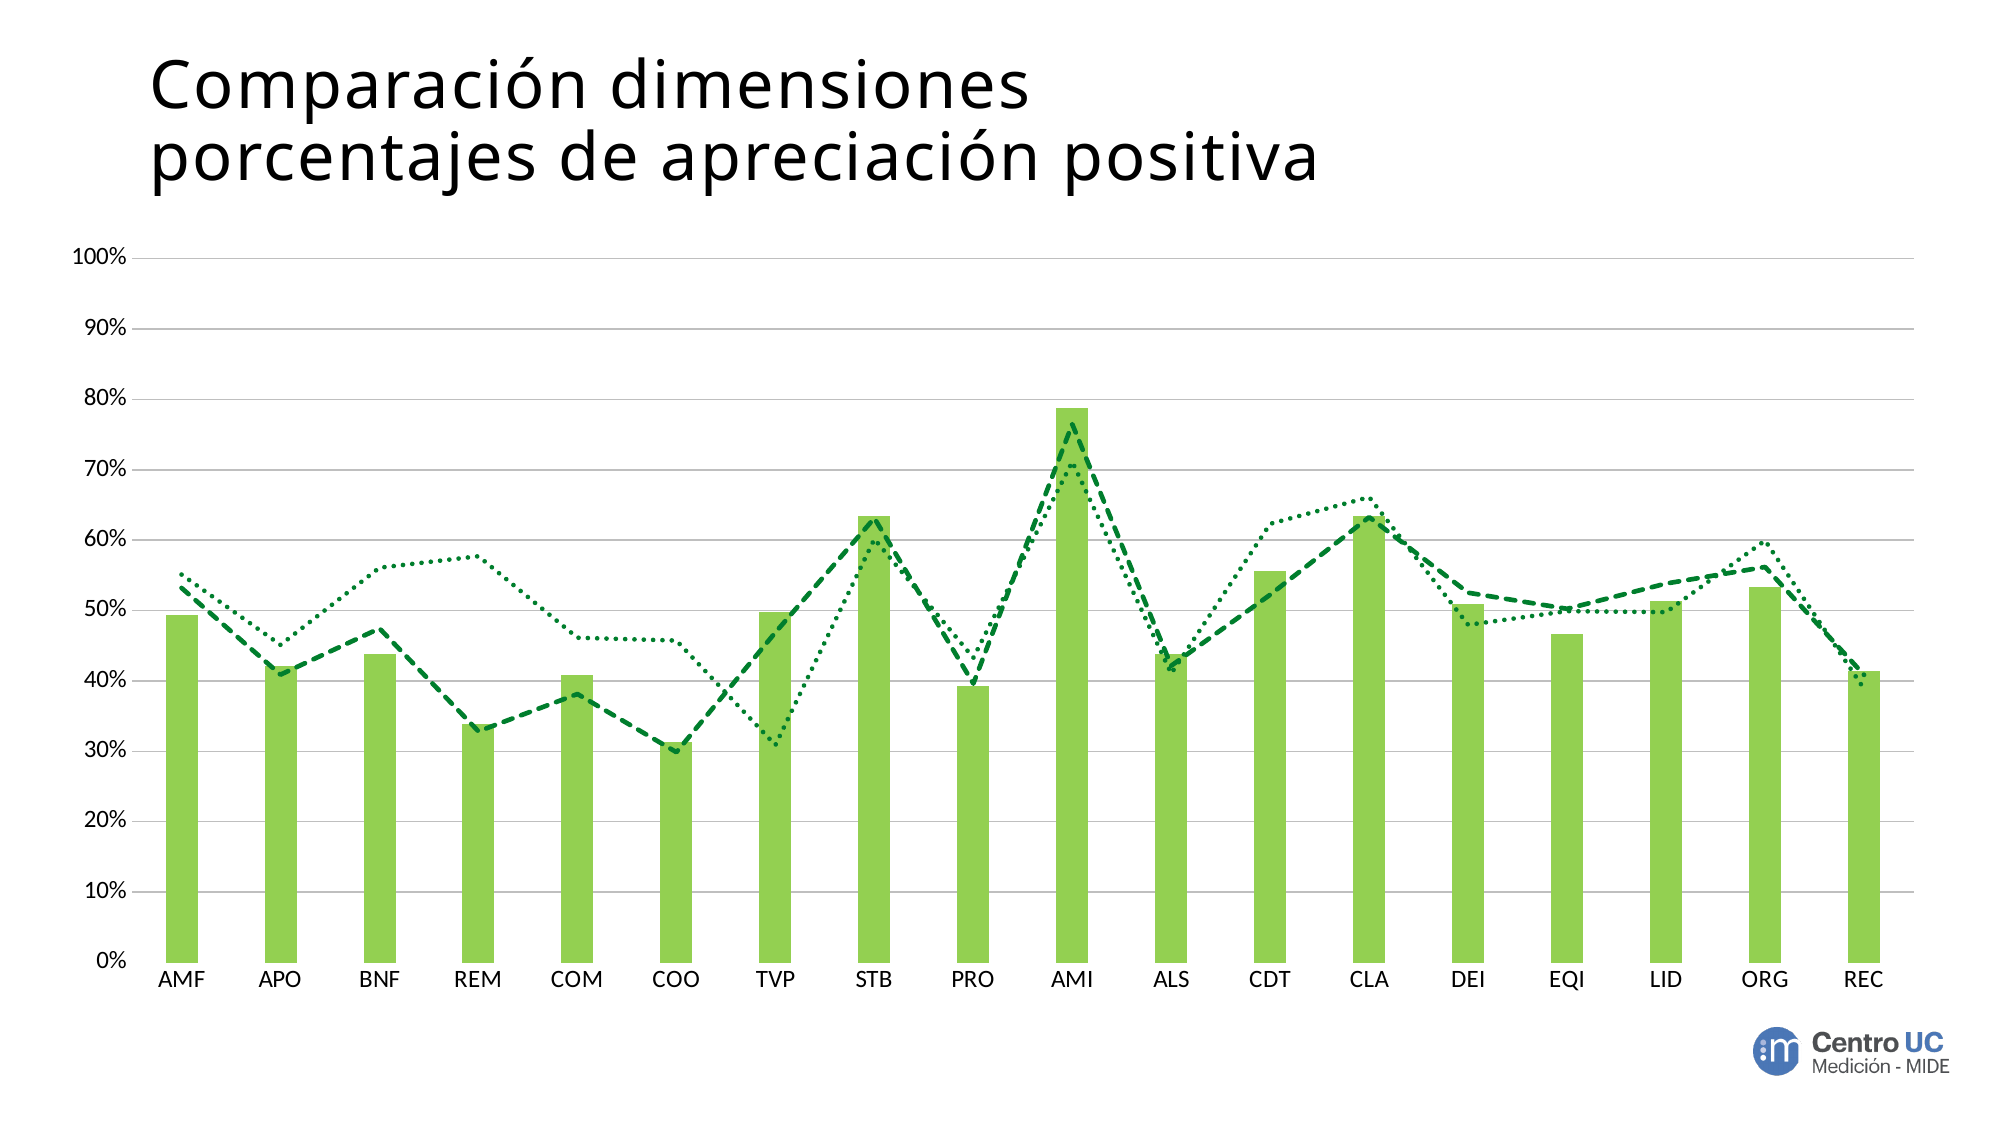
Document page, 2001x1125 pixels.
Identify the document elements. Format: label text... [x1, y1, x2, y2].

title Comparación dimensiones porcentajes de apreciación positiva [149, 42, 1816, 203]
picture [1753, 1025, 1951, 1077]
chart [33, 230, 1952, 1010]
